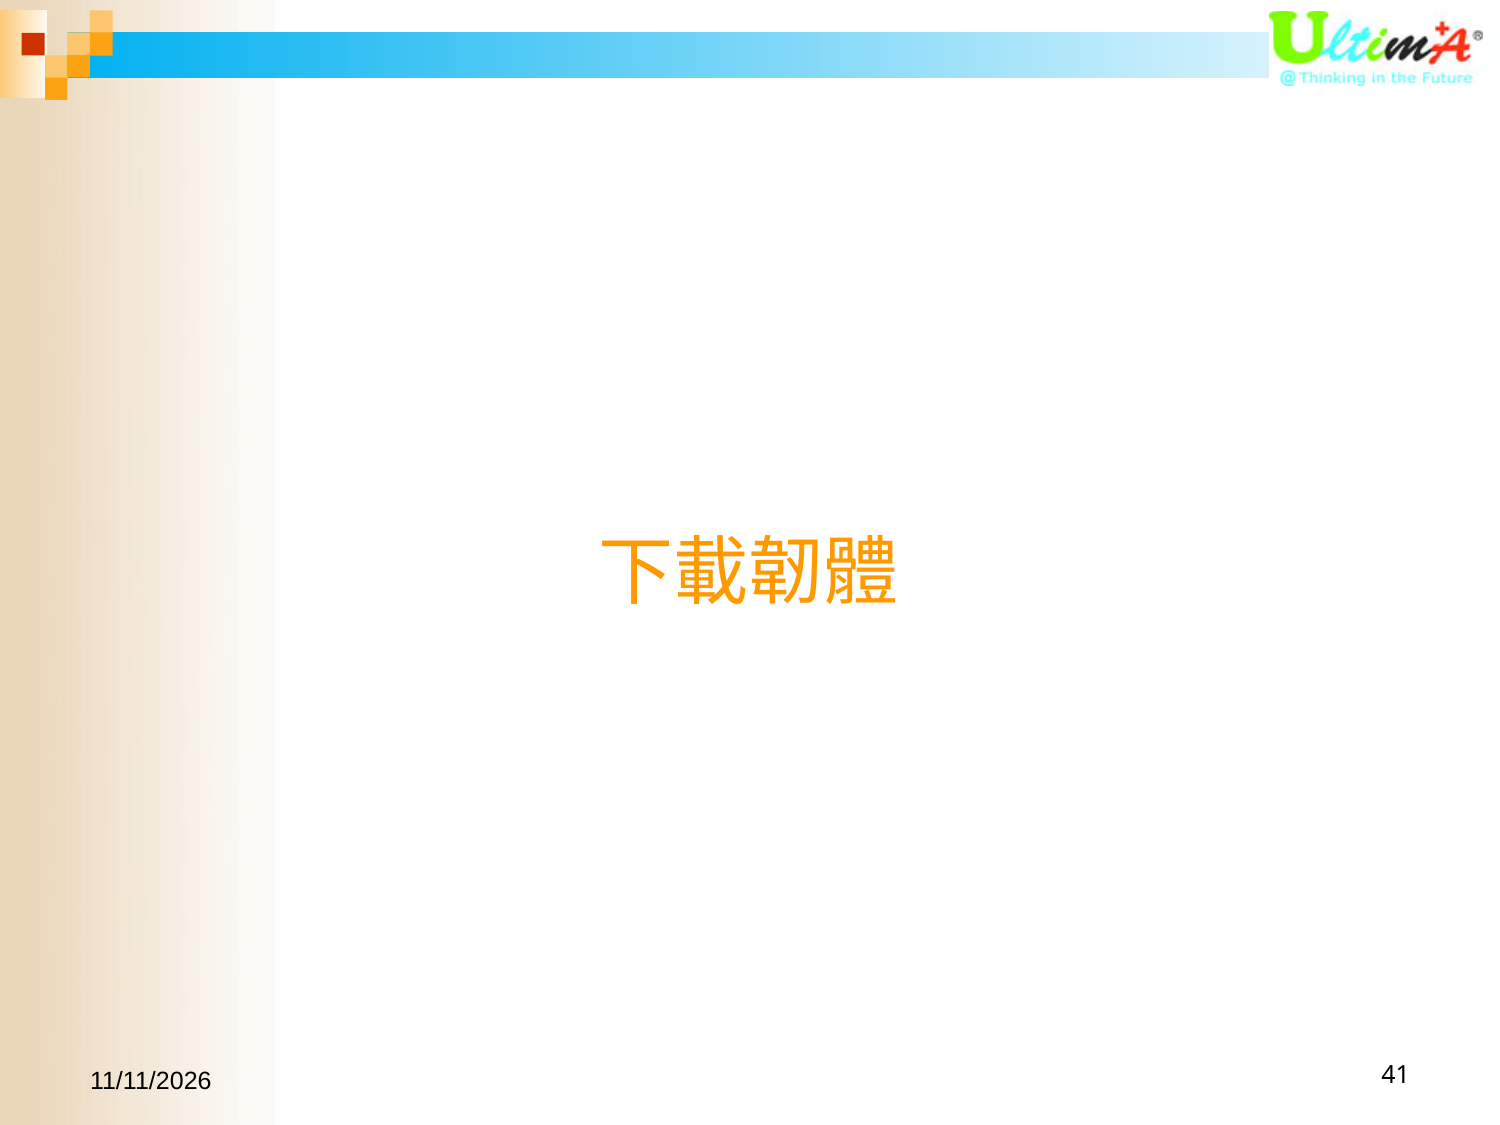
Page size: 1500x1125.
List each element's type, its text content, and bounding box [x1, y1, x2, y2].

title 下載韌體 [230, 456, 1268, 682]
slide_number 41 [1074, 1025, 1425, 1100]
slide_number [75, 1024, 425, 1103]
picture [1269, 11, 1483, 86]
